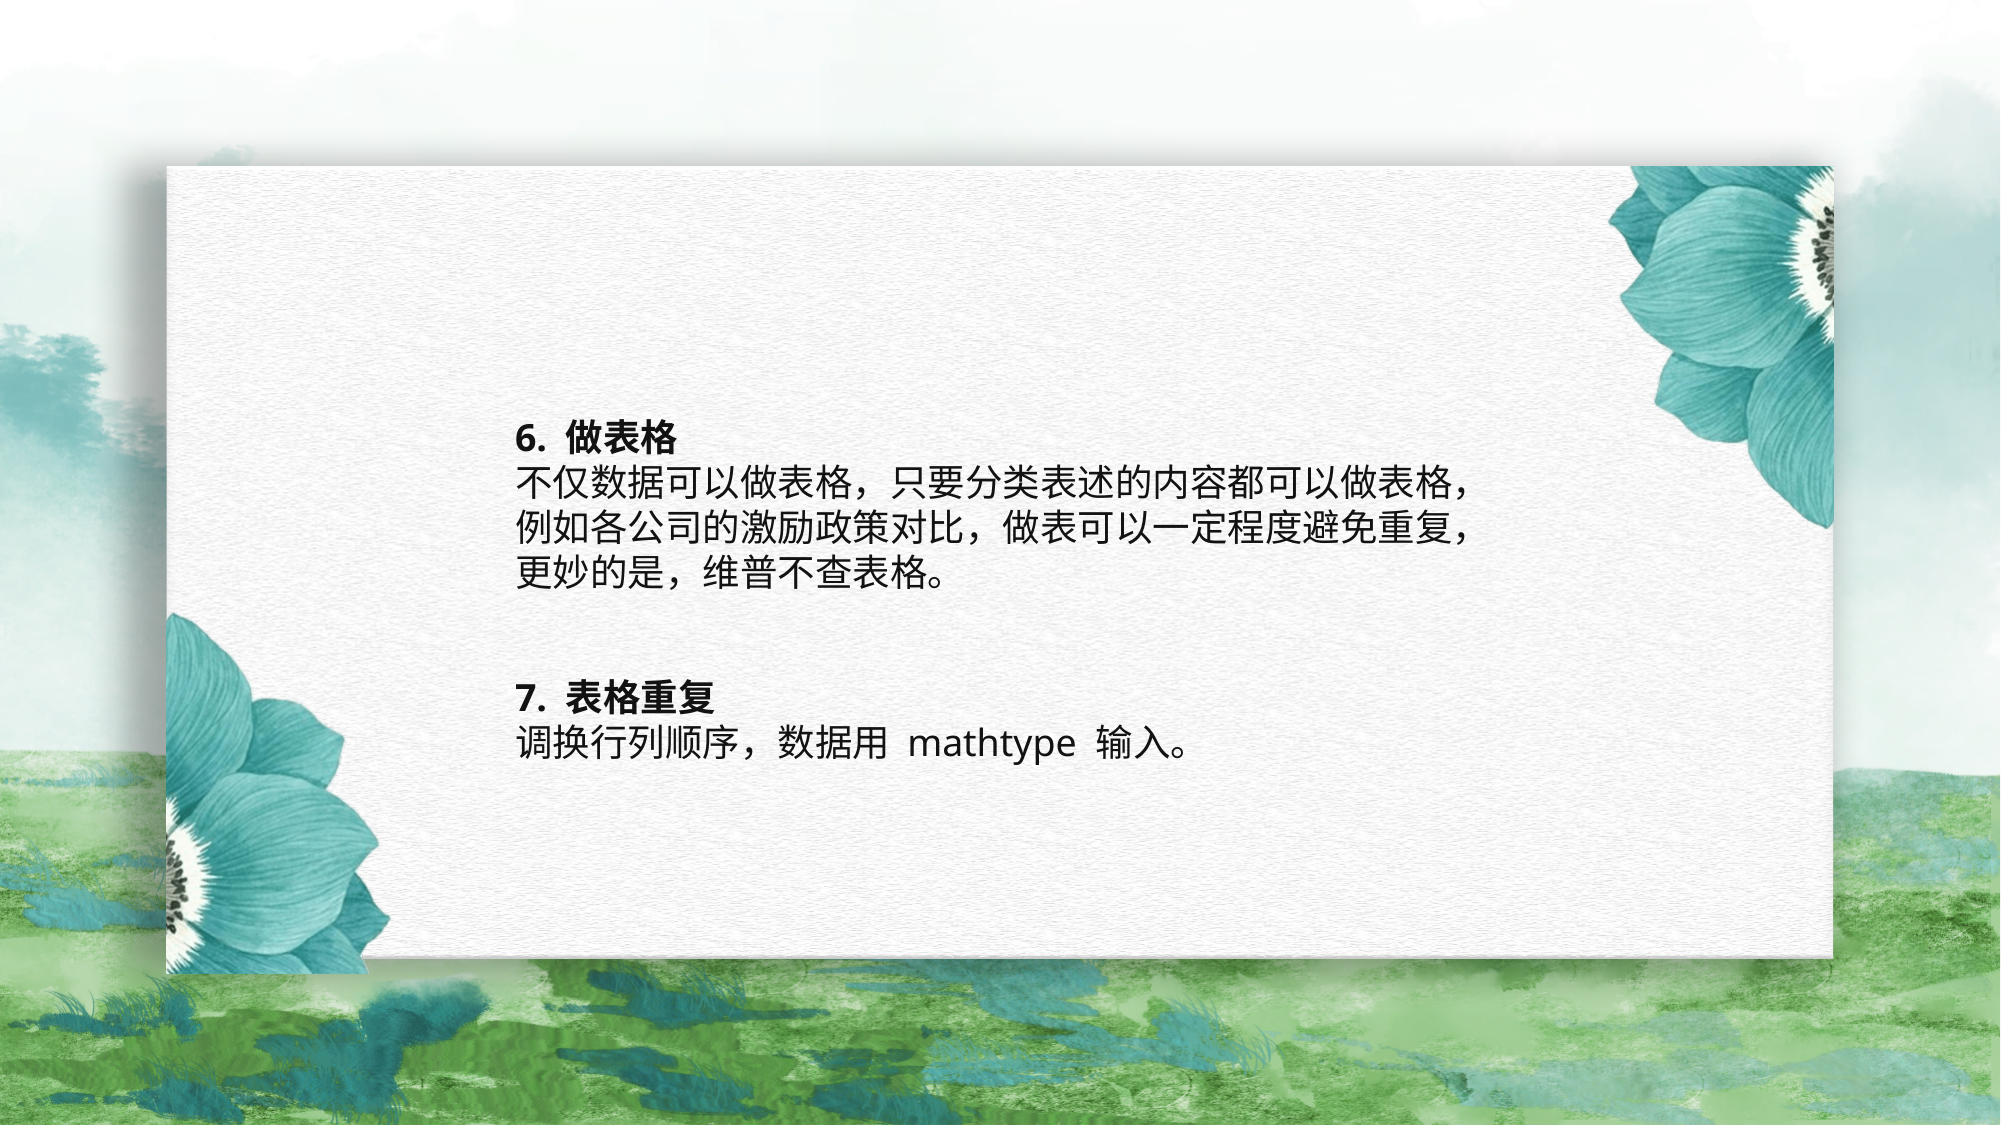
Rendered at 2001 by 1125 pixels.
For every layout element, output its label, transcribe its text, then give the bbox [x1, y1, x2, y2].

text_box 6. 做表格 不仅数据可以做表格，只要分类表述的内容都可以做表格，例如各公司的激励政策对比，做表可以一定程度避免重复，更妙的是，维普不查表格。 [500, 406, 1500, 601]
text_box 7. 表格重复 调换行列顺序，数据用 mathtype 输入。 [500, 666, 1500, 772]
picture [0, 0, 2001, 1125]
